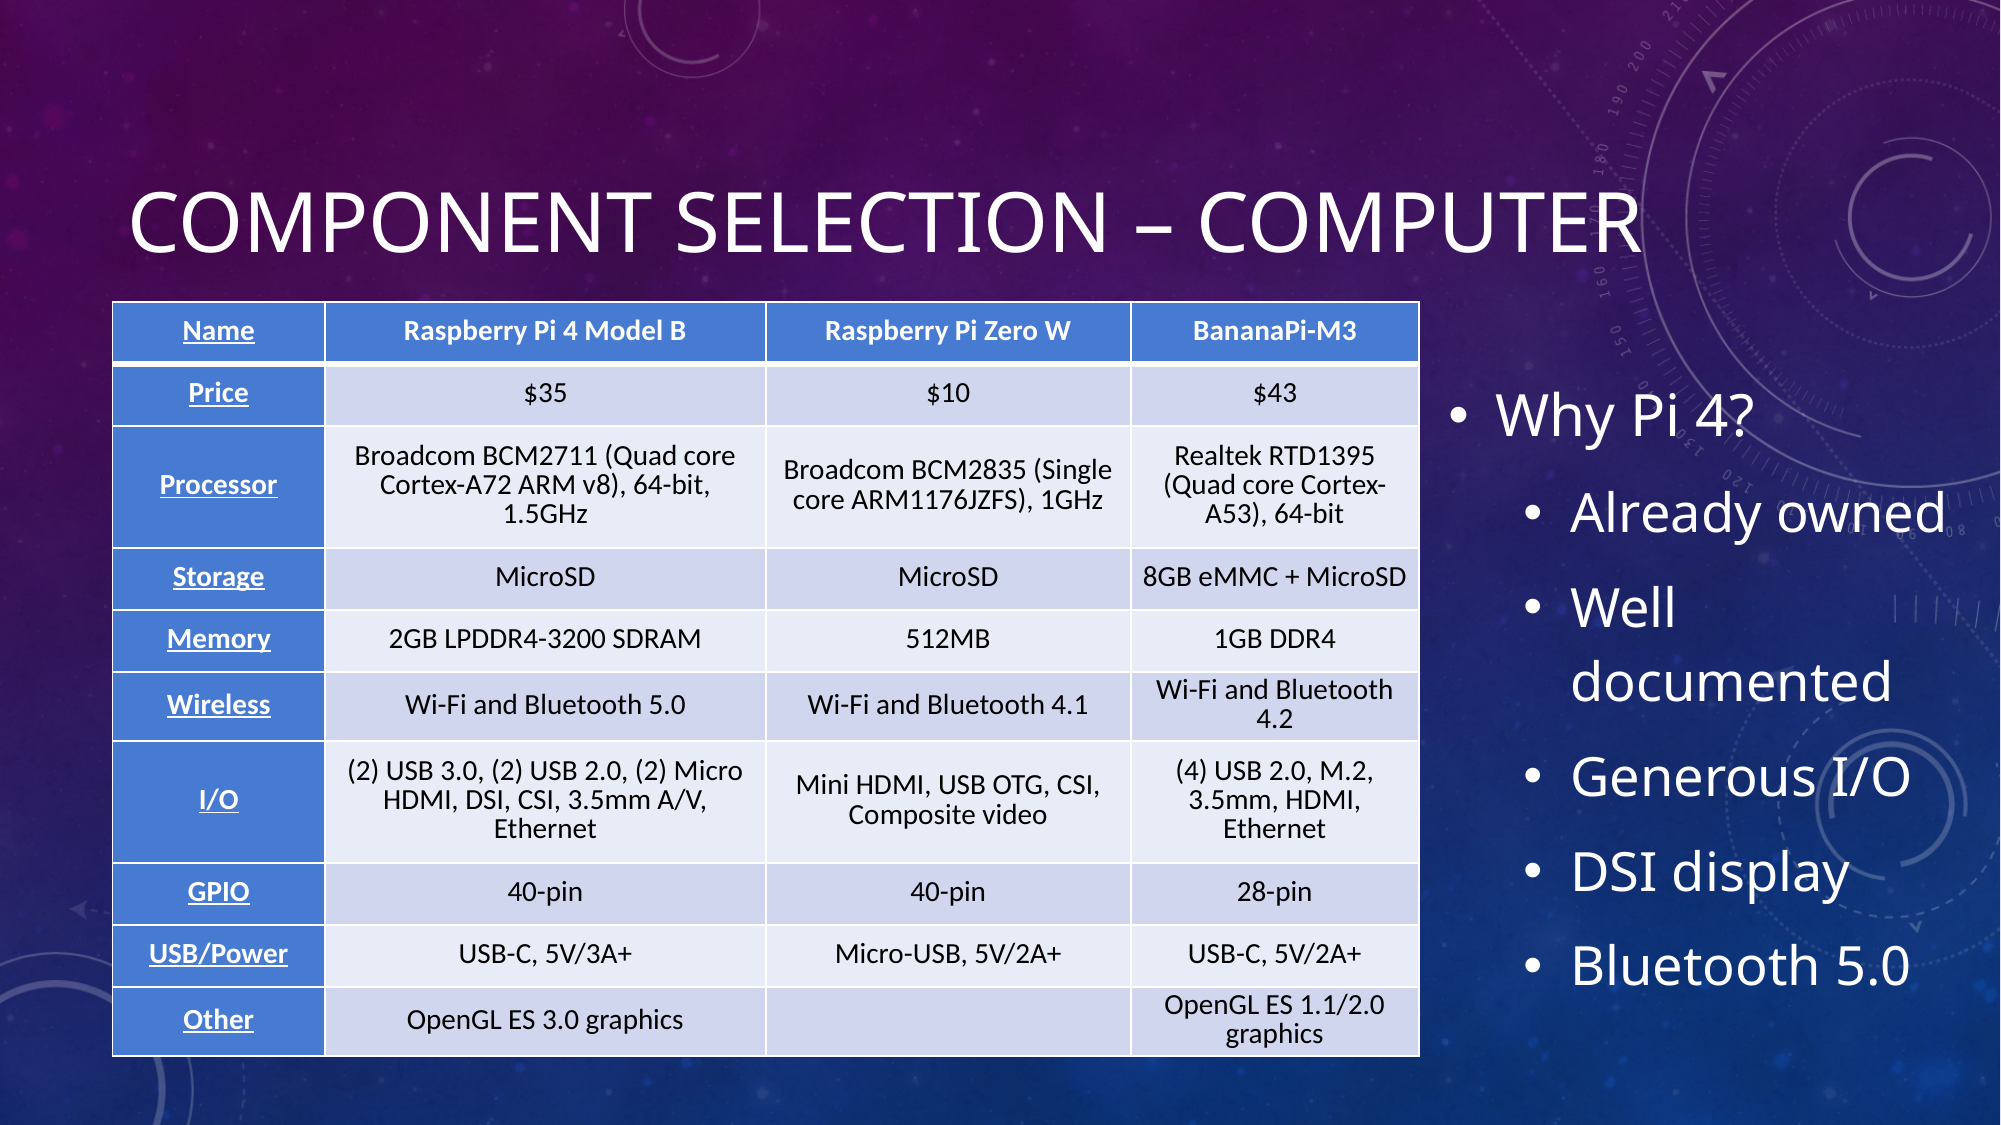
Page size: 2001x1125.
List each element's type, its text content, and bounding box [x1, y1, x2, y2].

table_cell (2) USB 3.0, (2) USB 2.0, (2) Micro HDMI, DSI, CSI, 3.5mm A/V, Ethernet [326, 742, 765, 862]
table_cell Memory [113, 611, 324, 671]
table_cell Wi-Fi and Bluetooth 4.2 [1132, 673, 1418, 740]
table_cell 40-pin [326, 864, 765, 924]
table_cell MicroSD [767, 549, 1130, 609]
table_cell $35 [326, 367, 765, 425]
table_cell (4) USB 2.0, M.2, 3.5mm, HDMI, Ethernet [1132, 742, 1418, 862]
table_cell Broadcom BCM2835 (Single core ARM1176JZFS), 1GHz [767, 427, 1130, 547]
table_cell Storage [113, 549, 324, 609]
table_cell OpenGL ES 3.0 graphics [326, 988, 765, 1055]
table_cell USB-C, 5V/3A+ [326, 926, 765, 986]
table_cell [767, 988, 1130, 1055]
table_cell Wi-Fi and Bluetooth 5.0 [326, 673, 765, 740]
table_cell 28-pin [1132, 864, 1418, 924]
table_cell GPIO [113, 864, 324, 924]
table_cell Processor [113, 427, 324, 547]
table_cell Wireless [113, 673, 324, 740]
table_cell Other [113, 988, 324, 1055]
table_header Name [113, 303, 324, 361]
table_cell 40-pin [767, 864, 1130, 924]
table_header BananaPi-M3 [1132, 303, 1418, 361]
table_cell 8GB eMMC + MicroSD [1132, 549, 1418, 609]
picture [0, 0, 2001, 1125]
table_cell Broadcom BCM2711 (Quad core Cortex-A72 ARM v8), 64-bit, 1.5GHz [326, 427, 765, 547]
table_cell USB-C, 5V/2A+ [1132, 926, 1418, 986]
table_header Raspberry Pi 4 Model B [326, 303, 765, 361]
table_cell 512MB [767, 611, 1130, 671]
table_header Raspberry Pi Zero W [767, 303, 1130, 361]
table_cell MicroSD [326, 549, 765, 609]
table_cell Realtek RTD1395 (Quad core Cortex-A53), 64-bit [1132, 427, 1418, 547]
table_cell I/O [113, 742, 324, 862]
title Component Selection – Computer [112, 99, 1775, 339]
table_cell Wi-Fi and Bluetooth 4.1 [767, 673, 1130, 740]
table_cell Micro-USB, 5V/2A+ [767, 926, 1130, 986]
table_cell OpenGL ES 1.1/2.0 graphics [1132, 988, 1418, 1055]
table_cell $43 [1132, 367, 1418, 425]
table_cell Price [113, 367, 324, 425]
list Why Pi 4? Already owned Well documented Generous I/O DSI display Bluetooth 5.0 [1433, 351, 1974, 1025]
table_cell $10 [767, 367, 1130, 425]
table_cell Mini HDMI, USB OTG, CSI, Composite video [767, 742, 1130, 862]
table_cell 1GB DDR4 [1132, 611, 1418, 671]
table_cell 2GB LPDDR4-3200 SDRAM [326, 611, 765, 671]
table_cell USB/Power [113, 926, 324, 986]
